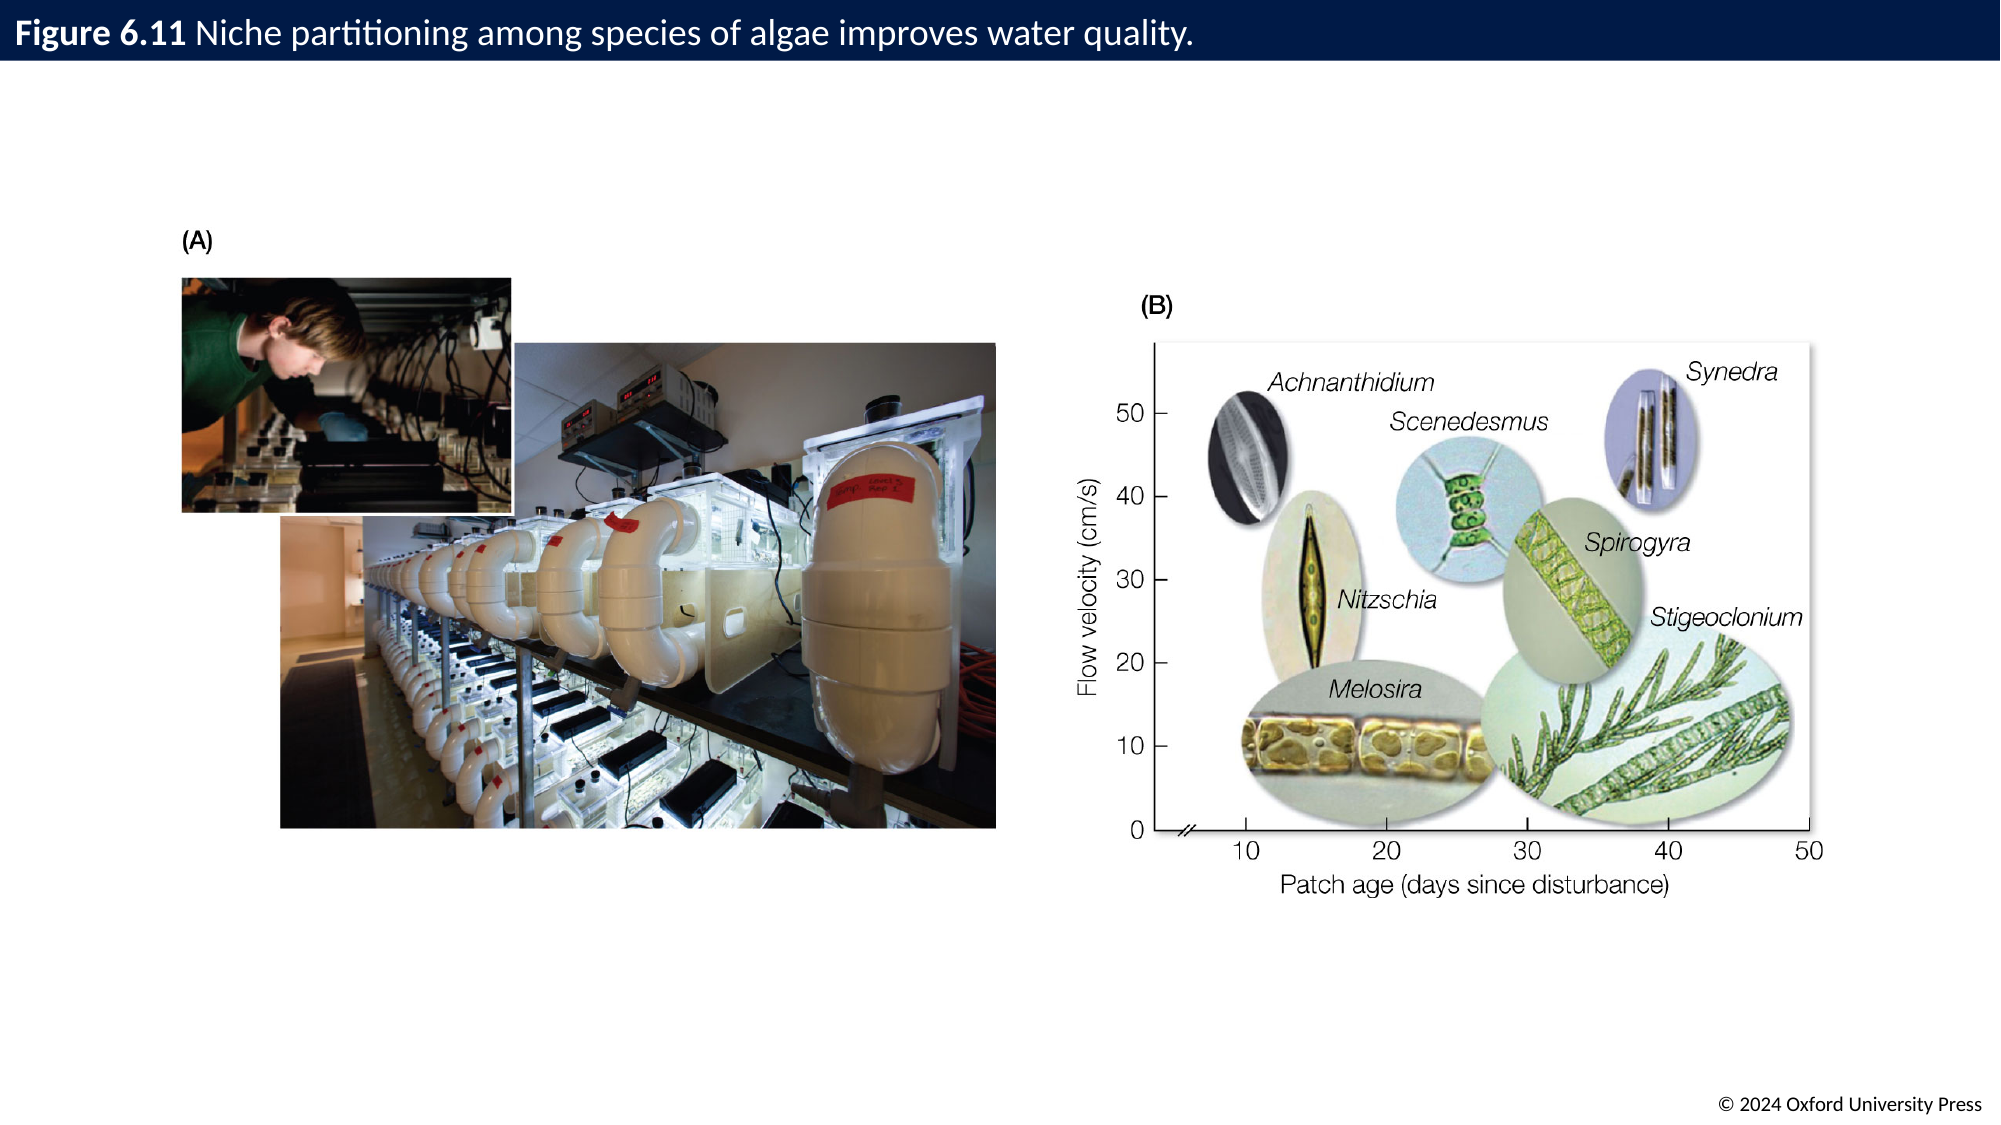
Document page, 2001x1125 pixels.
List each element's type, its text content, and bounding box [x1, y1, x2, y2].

title Figure 6.11 Niche partitioning among species of algae improves water quality. [0, 0, 2000, 61]
picture [177, 227, 1823, 898]
